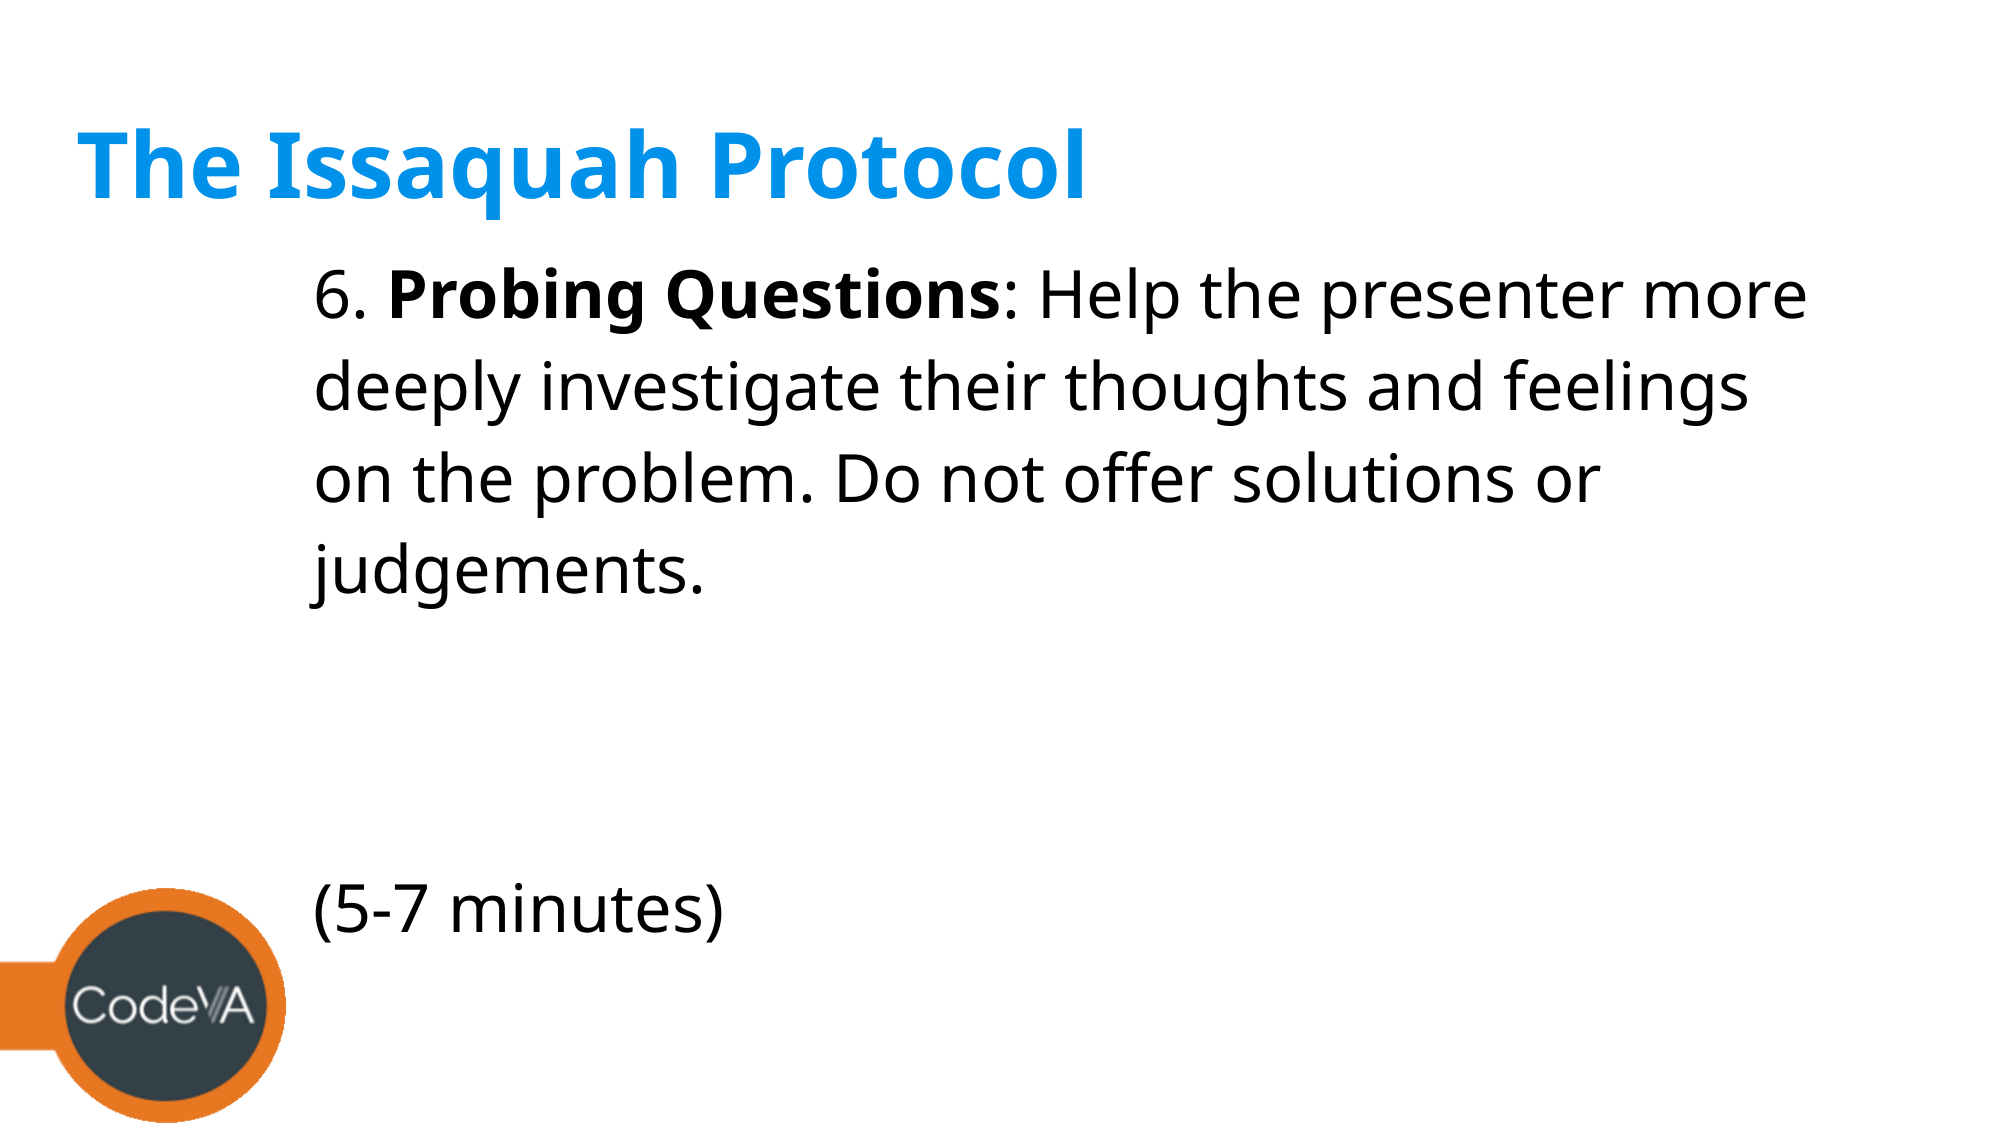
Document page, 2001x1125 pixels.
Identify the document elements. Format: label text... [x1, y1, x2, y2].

list 6. Probing Questions: Help the presenter more deeply investigate their thoughts and feelings on the problem. Do not offer solutions or judgements. (5-7 minutes) [298, 224, 1863, 1082]
title The Issaquah Protocol [61, 59, 1947, 278]
picture [0, 885, 286, 1125]
